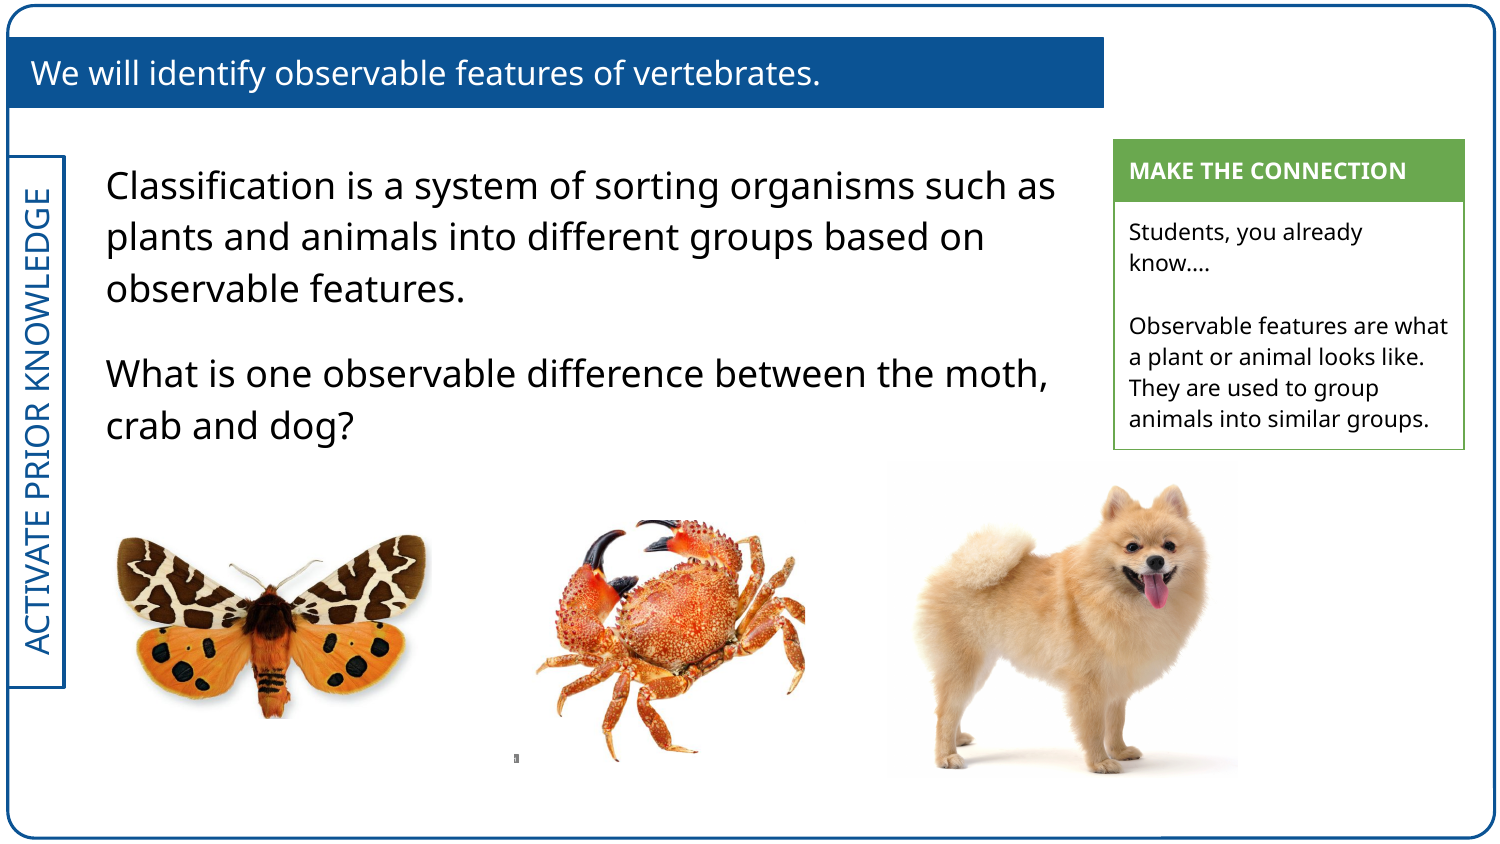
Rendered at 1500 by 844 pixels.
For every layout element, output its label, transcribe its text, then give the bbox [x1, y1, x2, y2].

picture [887, 460, 1239, 779]
picture [513, 520, 806, 764]
table_cell Students, you already know…. Observable features are what a plant or animal looks like. They are used to group animals into similar groups. [1115, 202, 1463, 449]
list Classification is a system of sorting organisms such as plants and animals into different groups based on observable features. What is one observable difference between the moth, crab and dog? [90, 139, 1104, 449]
picture [111, 529, 432, 720]
table_header MAKE THE CONNECTION [1115, 141, 1463, 200]
subtitle We will identify observable features of vertebrates. [15, 43, 1097, 101]
